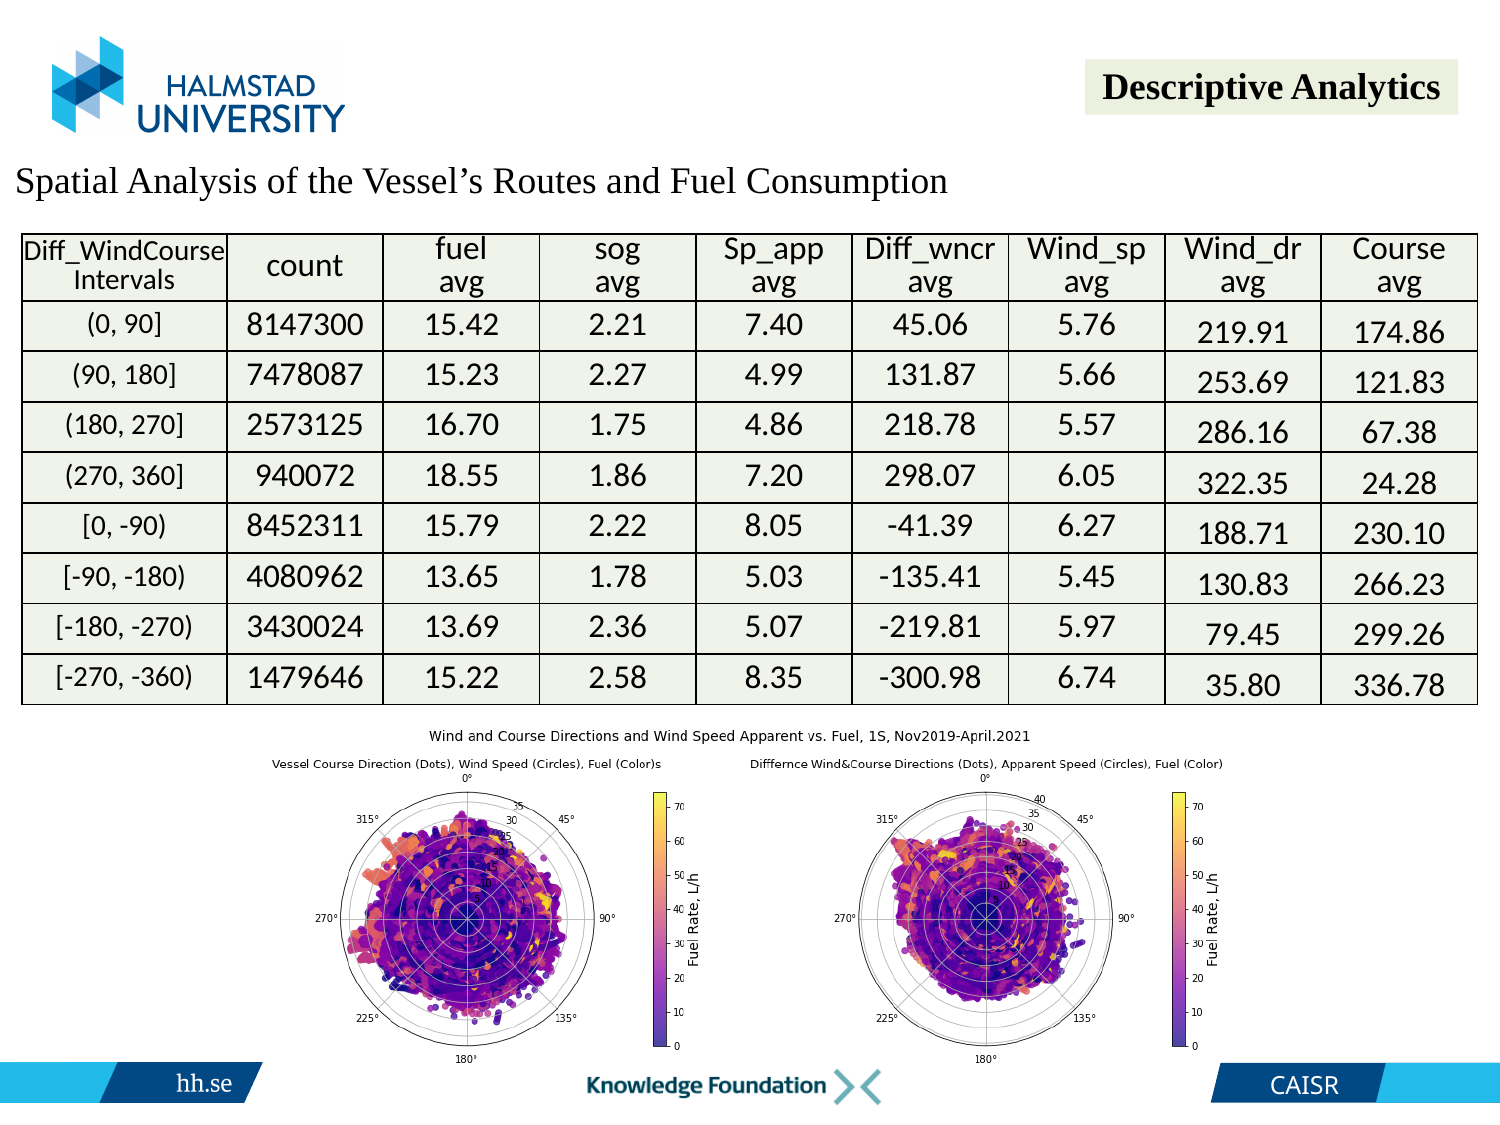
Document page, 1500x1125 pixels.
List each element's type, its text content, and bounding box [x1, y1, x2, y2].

table_cell 4.99 [697, 352, 851, 401]
table_cell (270, 360] [23, 453, 226, 502]
picture [265, 722, 1228, 1113]
table_cell 7478087 [228, 352, 382, 401]
table_cell 130.83 [1166, 554, 1320, 603]
table_cell 2.27 [540, 352, 695, 401]
table_cell 7.20 [697, 453, 851, 502]
table_cell 5.76 [1009, 302, 1164, 350]
picture [0, 1062, 263, 1103]
table_cell 8147300 [228, 302, 382, 350]
table_cell 131.87 [853, 352, 1008, 401]
table_cell -219.81 [853, 604, 1008, 653]
table_cell 8452311 [228, 504, 382, 552]
table_cell 5.97 [1009, 604, 1164, 653]
table_cell 940072 [228, 453, 382, 502]
table_cell 298.07 [853, 453, 1008, 502]
table_cell 253.69 [1166, 352, 1320, 401]
table_cell -135.41 [853, 554, 1008, 603]
table_cell 6.05 [1009, 453, 1164, 502]
text_box Spatial Analysis of the Vessel’s Routes and Fuel Consumption [0, 148, 974, 208]
table_cell 1.78 [540, 554, 695, 603]
table_header Diff_wncr avg [853, 235, 1008, 300]
table_cell 1.75 [540, 403, 695, 451]
table_cell 8.05 [697, 504, 851, 552]
table_cell 2.58 [540, 655, 695, 704]
table_cell 6.27 [1009, 504, 1164, 552]
table_cell 322.35 [1166, 453, 1320, 502]
table_cell 24.28 [1322, 453, 1477, 502]
table_cell 1479646 [228, 655, 382, 704]
table_cell 67.38 [1322, 403, 1477, 451]
table_header Wind_sp avg [1009, 235, 1164, 300]
table_cell 266.23 [1322, 554, 1477, 603]
table_cell 1.86 [540, 453, 695, 502]
table_cell (0, 90] [23, 302, 226, 350]
table_cell -41.39 [853, 504, 1008, 552]
table_header fuel avg [384, 235, 539, 300]
table_cell 336.78 [1322, 655, 1477, 704]
table_header count [228, 235, 382, 300]
table_cell 299.26 [1322, 604, 1477, 653]
table_cell 15.79 [384, 504, 539, 552]
table_cell 2573125 [228, 403, 382, 451]
table_cell 35.80 [1166, 655, 1320, 704]
picture [52, 36, 345, 133]
table_cell (180, 270] [23, 403, 226, 451]
table_cell [-90, -180) [23, 554, 226, 603]
table_cell 18.55 [384, 453, 539, 502]
table_cell 218.78 [853, 403, 1008, 451]
table_cell 174.86 [1322, 302, 1477, 350]
table_cell [-270, -360) [23, 655, 226, 704]
text_box Descriptive Analytics [1085, 59, 1459, 115]
table_cell 2.36 [540, 604, 695, 653]
table_cell 5.57 [1009, 403, 1164, 451]
table_cell 13.69 [384, 604, 539, 653]
table_header Sp_app avg [697, 235, 851, 300]
table_cell [0, -90) [23, 504, 226, 552]
table_cell 13.65 [384, 554, 539, 603]
table_cell 15.42 [384, 302, 539, 350]
table_cell 7.40 [697, 302, 851, 350]
table_cell 5.66 [1009, 352, 1164, 401]
table_cell 286.16 [1166, 403, 1320, 451]
table_cell 3430024 [228, 604, 382, 653]
table_cell 219.91 [1166, 302, 1320, 350]
table_header sog avg [540, 235, 695, 300]
table_cell 15.22 [384, 655, 539, 704]
table_cell -300.98 [853, 655, 1008, 704]
table_header Course avg [1322, 235, 1477, 300]
table_cell 188.71 [1166, 504, 1320, 552]
table_cell 2.21 [540, 302, 695, 350]
table_cell 4.86 [697, 403, 851, 451]
table_cell 230.10 [1322, 504, 1477, 552]
table_cell 8.35 [697, 655, 851, 704]
table_cell 79.45 [1166, 604, 1320, 653]
table_cell 5.45 [1009, 554, 1164, 603]
table_cell 6.74 [1009, 655, 1164, 704]
table_cell [-180, -270) [23, 604, 226, 653]
table_cell (90, 180] [23, 352, 226, 401]
table_cell 2.22 [540, 504, 695, 552]
table_header Diff_WindCourse Intervals [23, 235, 226, 300]
table_cell 121.83 [1322, 352, 1477, 401]
table_header Wind_dr avg [1166, 235, 1320, 300]
table_cell 15.23 [384, 352, 539, 401]
table_cell 4080962 [228, 554, 382, 603]
table_cell 16.70 [384, 403, 539, 451]
table_cell 5.07 [697, 604, 851, 653]
table_cell 45.06 [853, 302, 1008, 350]
table_cell 5.03 [697, 554, 851, 603]
